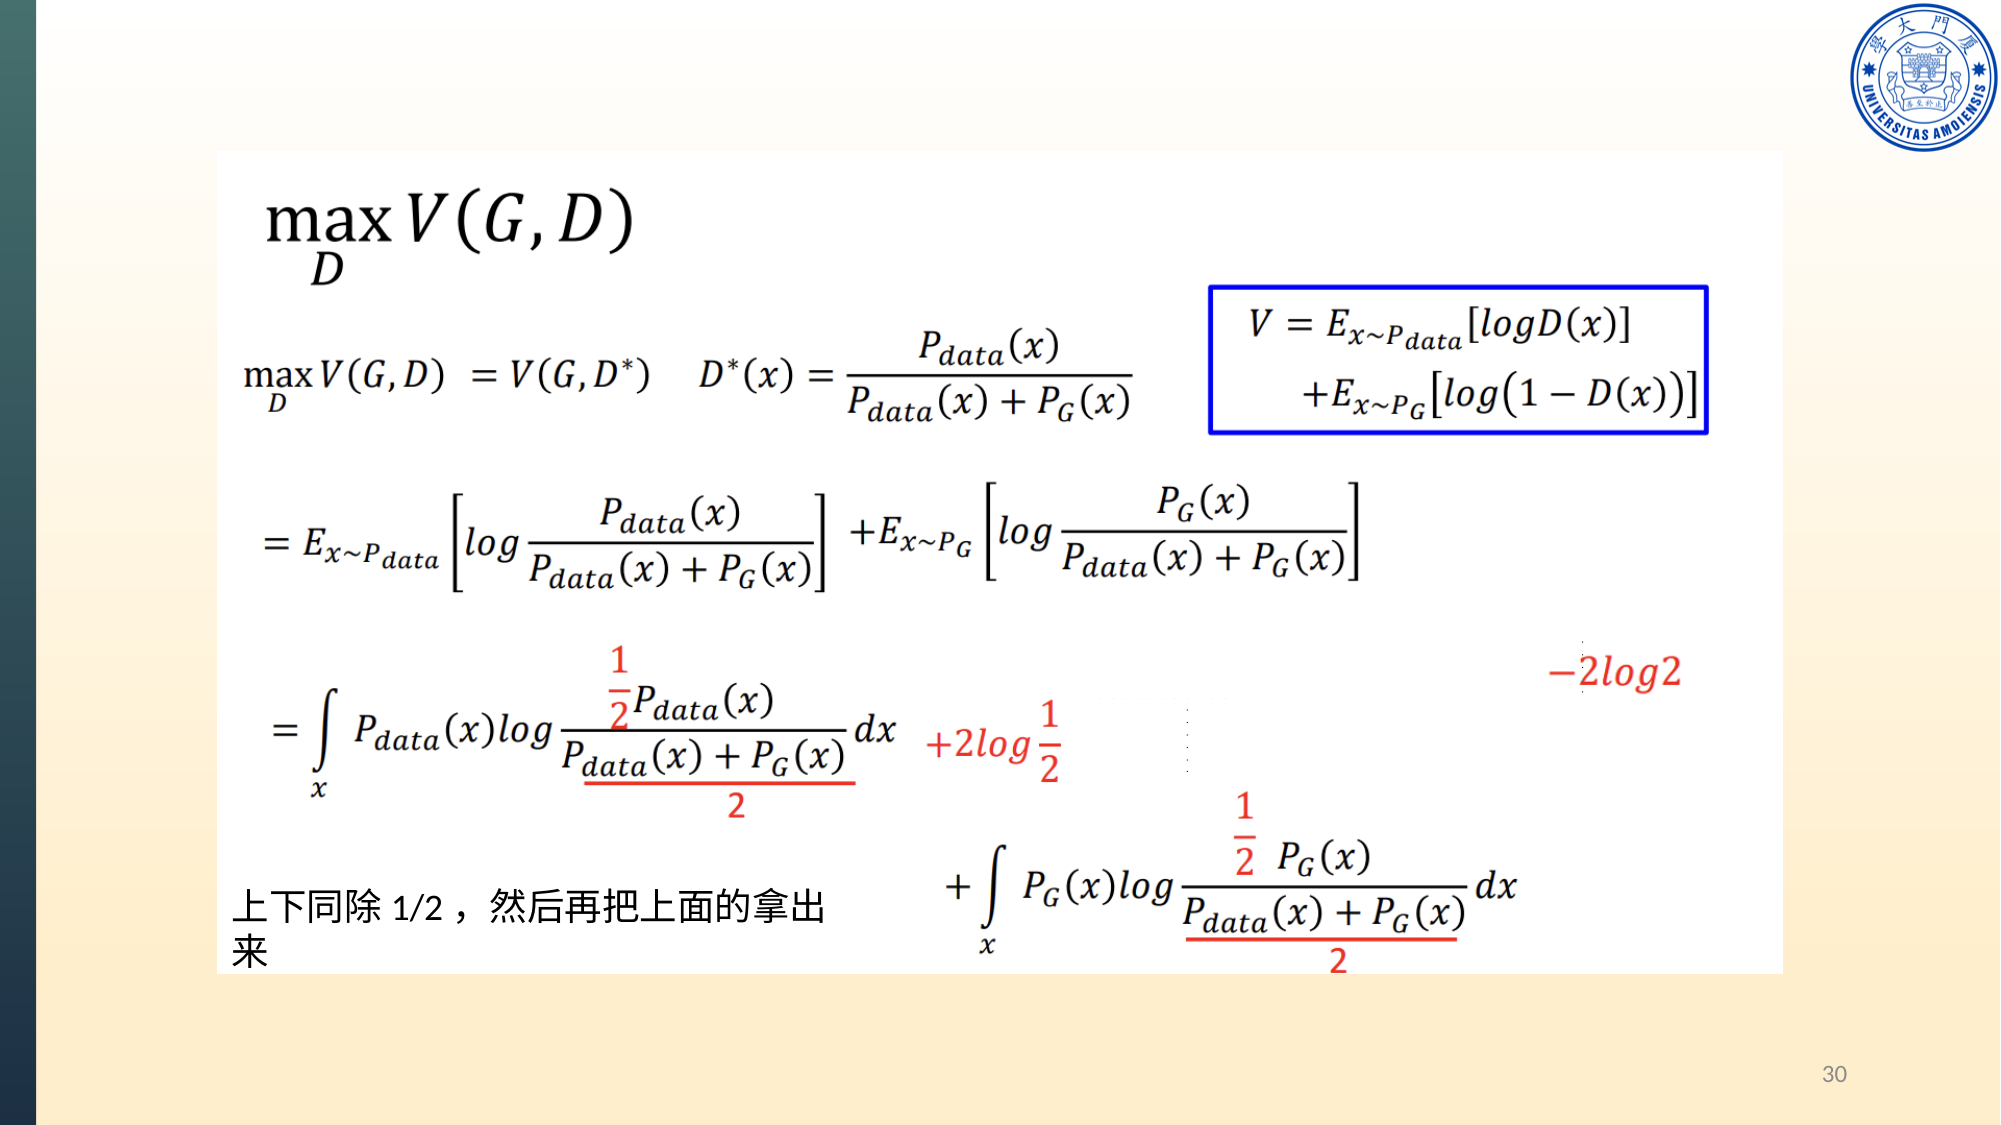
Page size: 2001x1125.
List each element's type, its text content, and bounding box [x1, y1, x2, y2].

text_box 上下同除1/2，然后再把上面的拿出来 [217, 974, 876, 980]
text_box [574, 630, 1285, 876]
slide_number 30 [1412, 1042, 1863, 1103]
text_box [1092, 636, 1745, 754]
picture [1847, 1, 2000, 154]
picture [217, 151, 1783, 974]
text_box [0, 0, 37, 1125]
